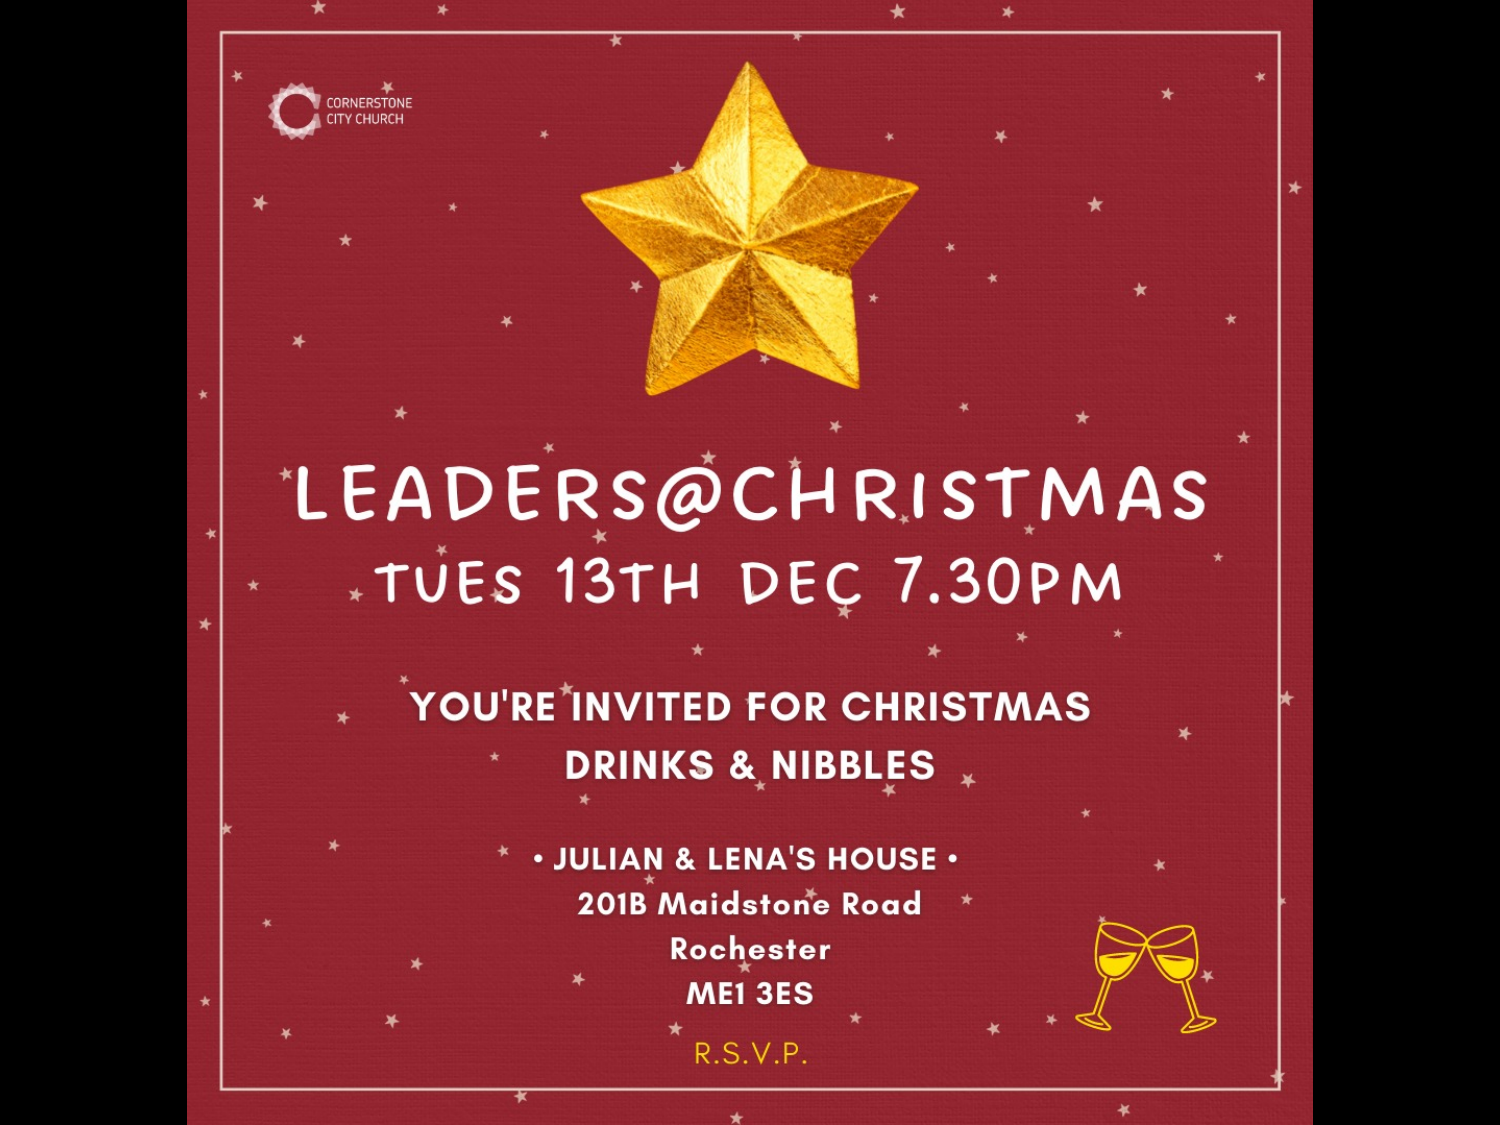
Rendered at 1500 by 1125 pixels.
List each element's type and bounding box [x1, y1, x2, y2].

picture [187, 0, 1313, 1125]
